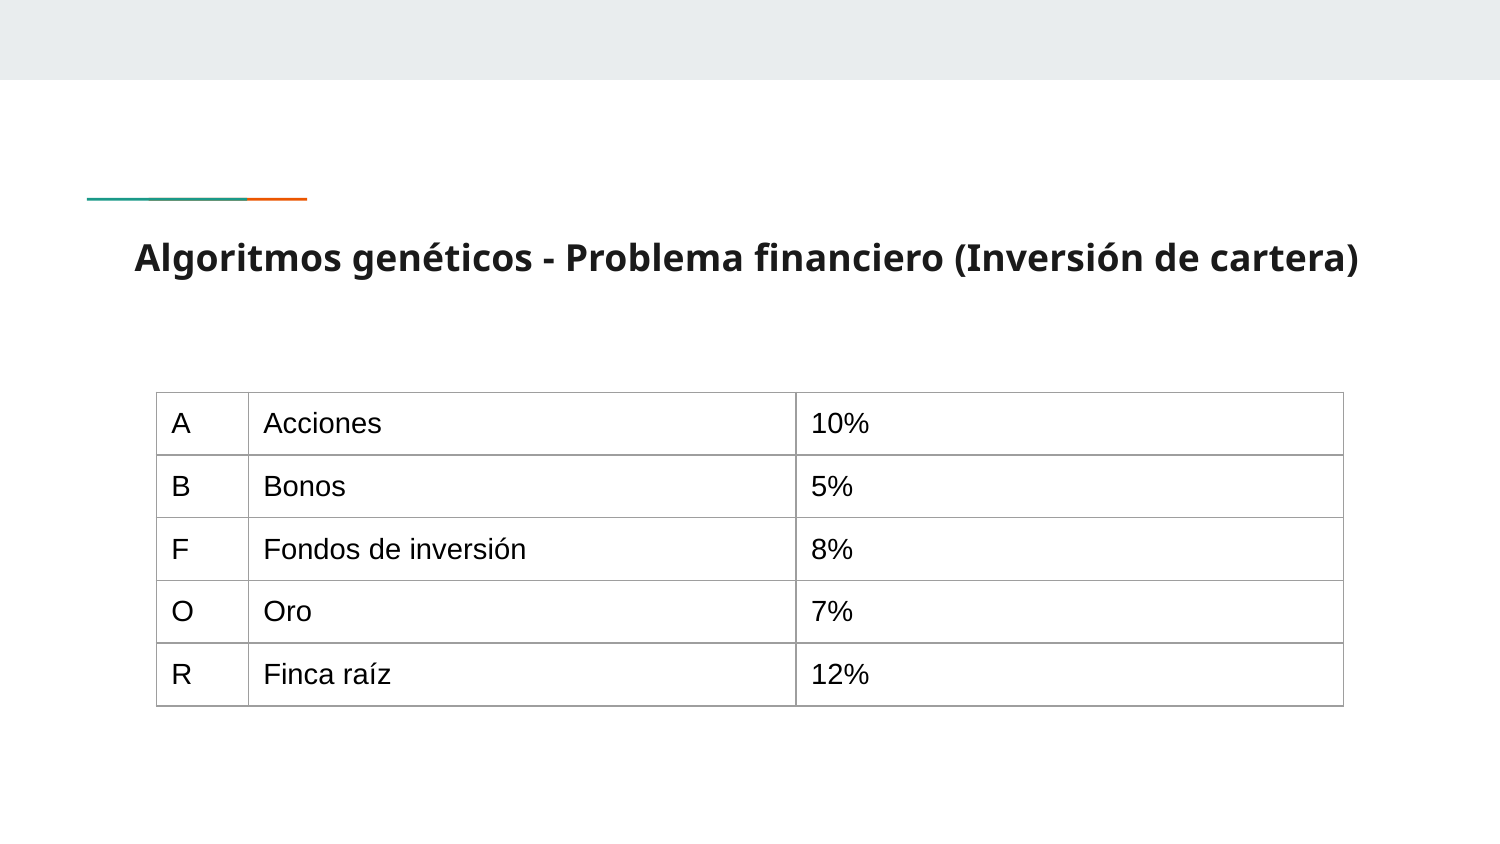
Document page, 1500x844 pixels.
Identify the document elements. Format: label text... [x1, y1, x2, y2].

table_cell R [157, 644, 248, 705]
table_cell Finca raíz [249, 644, 795, 705]
table_cell F [157, 518, 248, 580]
table_header 10% [797, 393, 1343, 454]
table_cell B [157, 456, 248, 517]
table_cell 12% [797, 644, 1343, 705]
table_cell 7% [797, 581, 1343, 642]
table_header Acciones [249, 393, 795, 454]
table_cell 8% [797, 518, 1343, 580]
table_cell Bonos [249, 456, 795, 517]
title Algoritmos genéticos - Problema financiero (Inversión de cartera) [119, 216, 1381, 305]
table_cell O [157, 581, 248, 642]
table_header A [157, 393, 248, 454]
table_cell Fondos de inversión [249, 518, 795, 580]
table_cell Oro [249, 581, 795, 642]
table_cell 5% [797, 456, 1343, 517]
